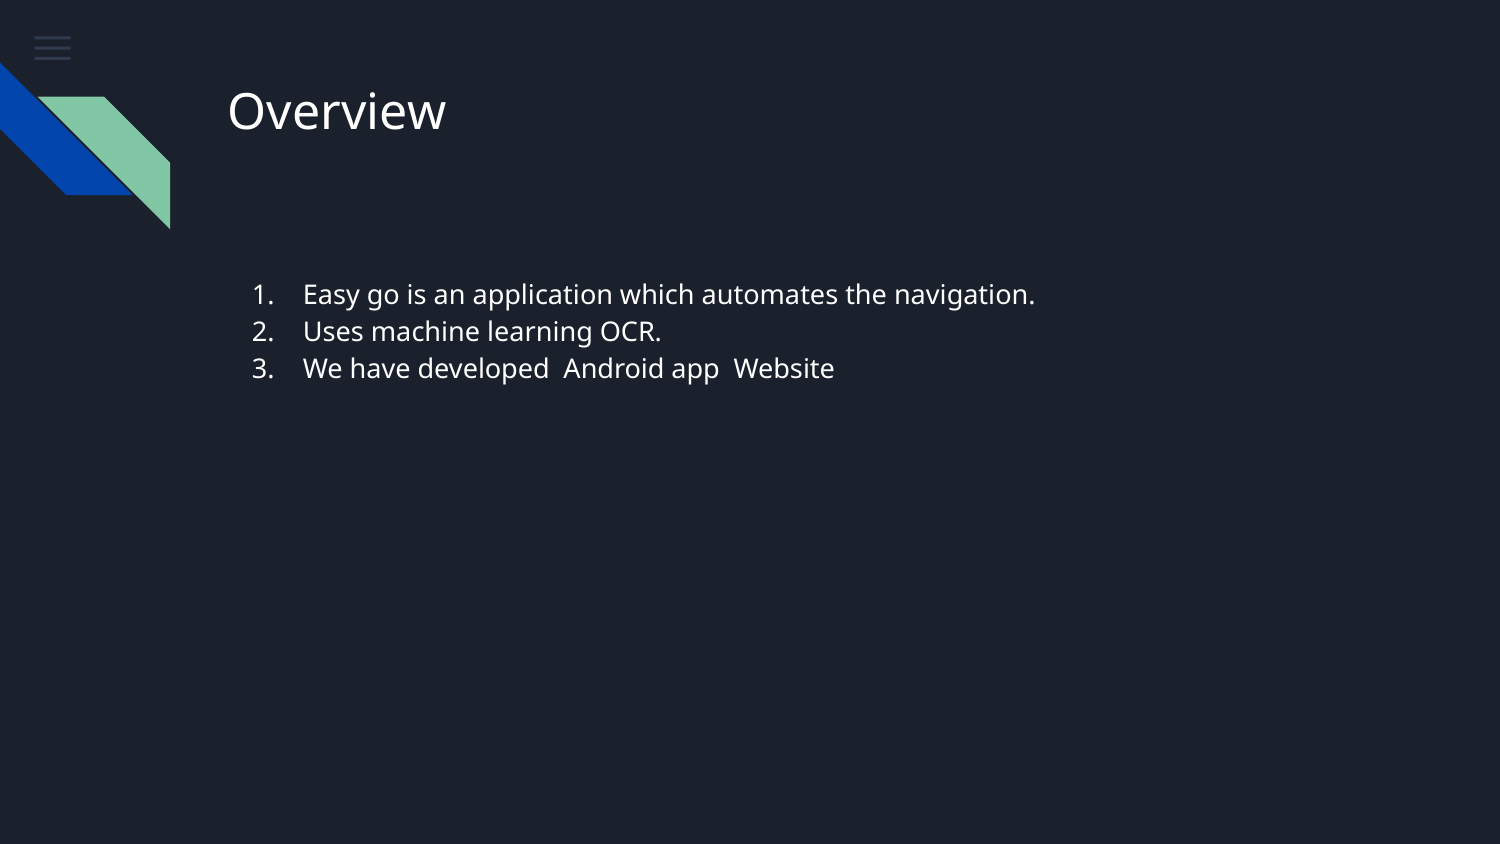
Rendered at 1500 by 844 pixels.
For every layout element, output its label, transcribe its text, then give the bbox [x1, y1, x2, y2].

list Easy go is an application which automates the navigation. Uses machine learning OCR. We have developed Android app Website [212, 257, 1368, 735]
title Overview [212, 64, 1368, 215]
